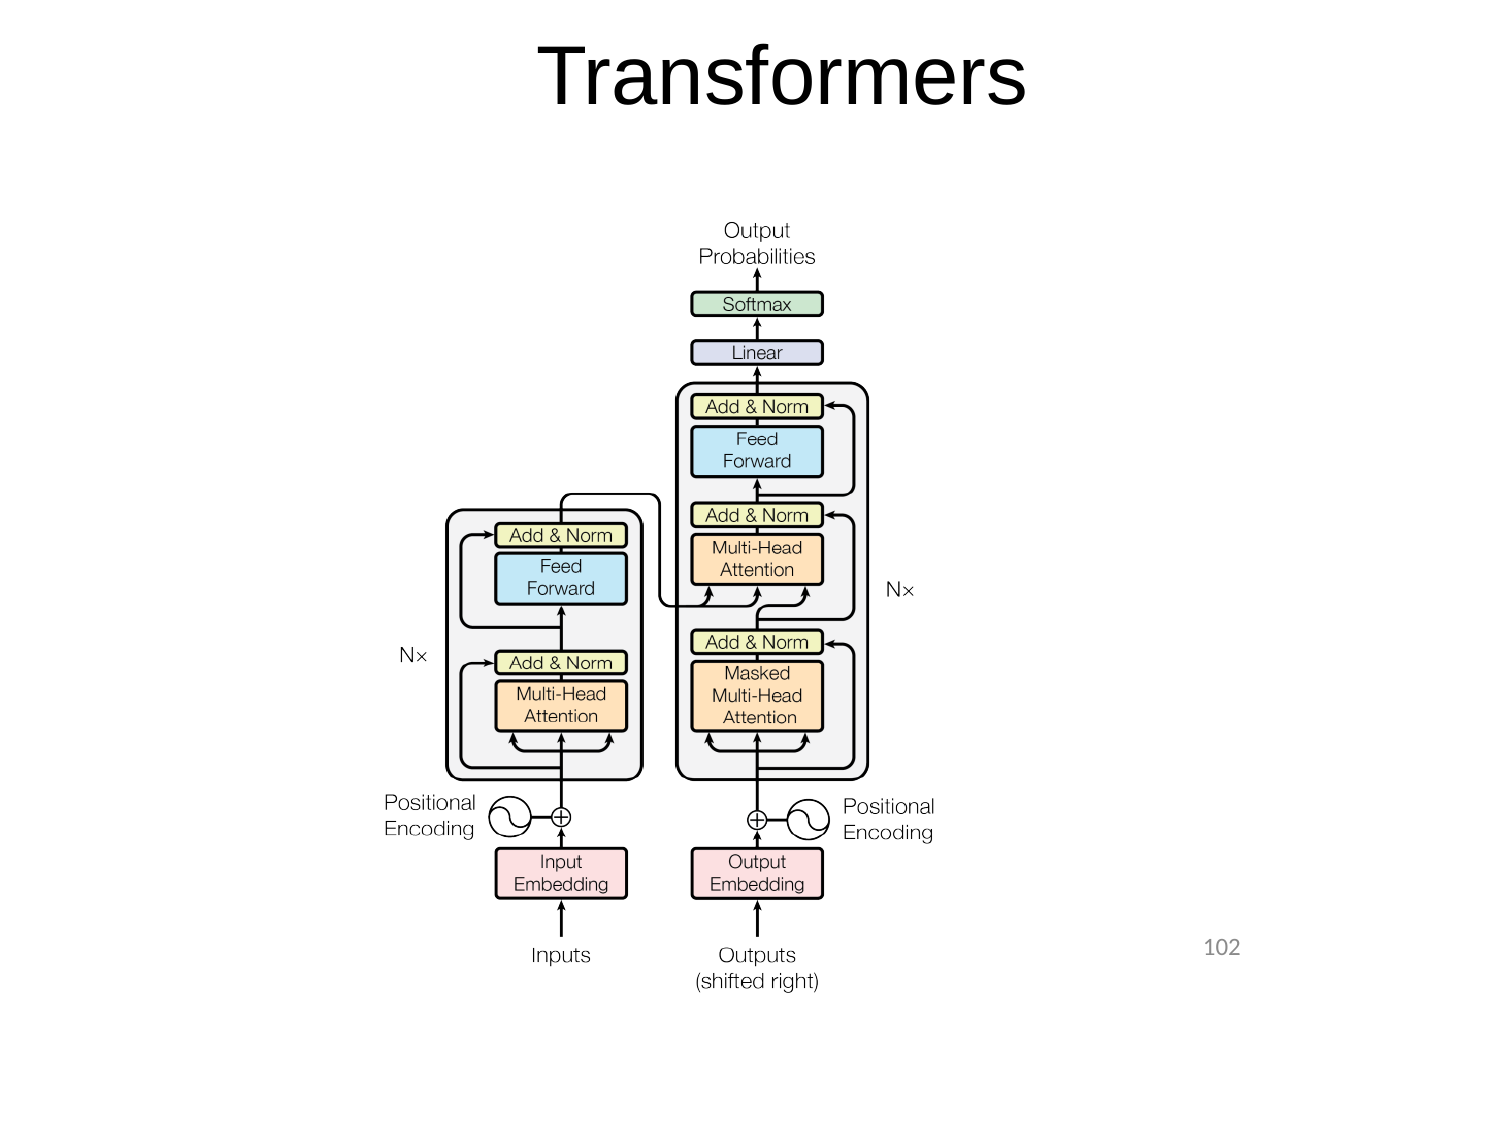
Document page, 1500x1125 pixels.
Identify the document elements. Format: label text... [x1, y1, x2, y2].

picture [186, 210, 1200, 1005]
slide_number 102 [1200, 922, 1257, 968]
title Transformers [77, 24, 1488, 131]
